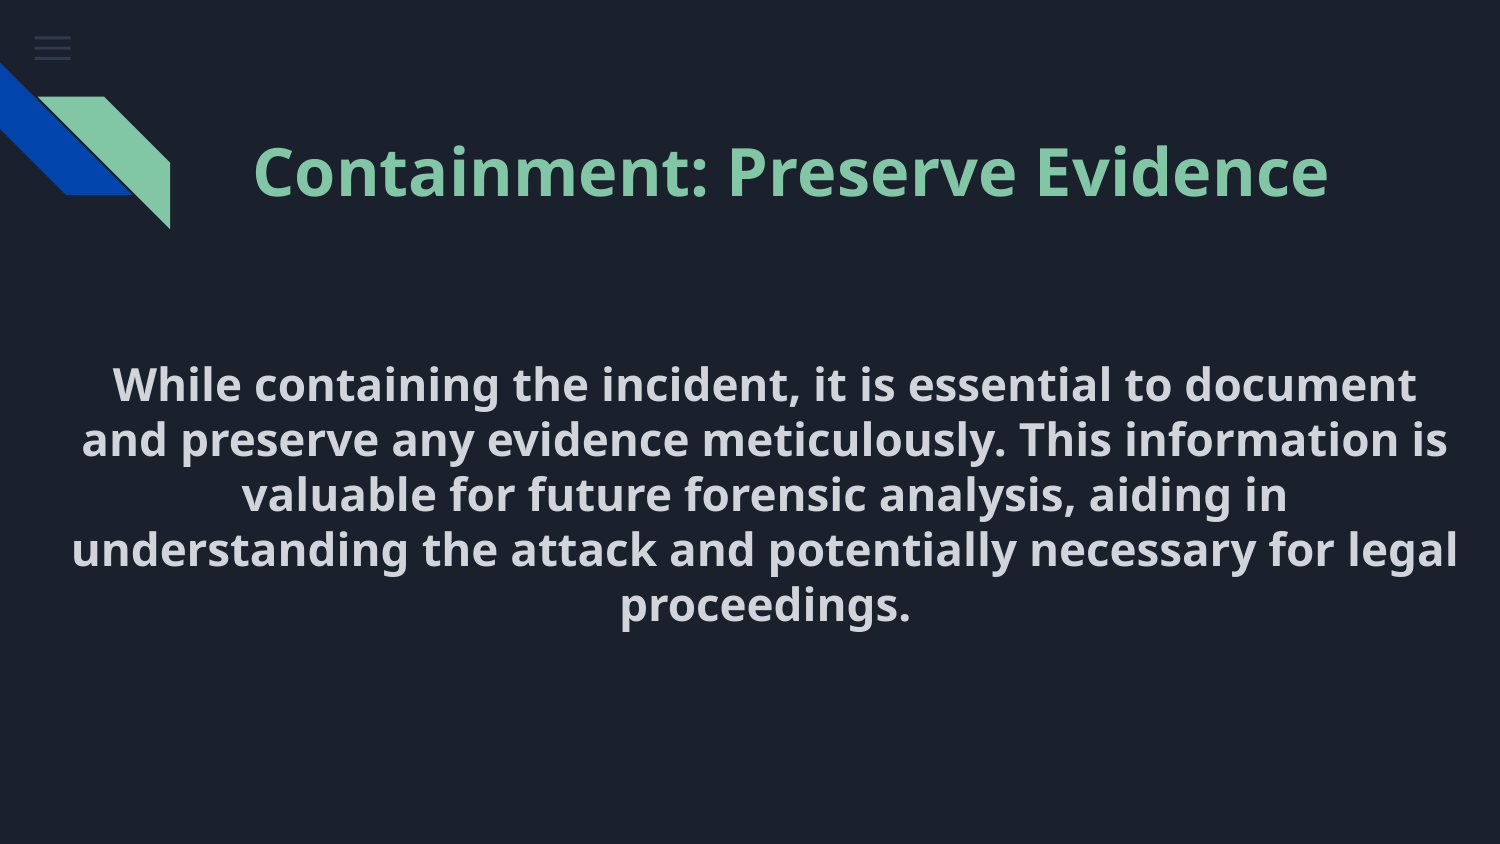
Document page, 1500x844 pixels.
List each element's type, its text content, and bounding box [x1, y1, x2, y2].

text_box While containing the incident, it is essential to document and preserve any evidence meticulously. This information is valuable for future forensic analysis, aiding in understanding the attack and potentially necessary for legal proceedings. [0, 340, 1478, 646]
title Containment: Preserve Evidence [136, 114, 1447, 227]
